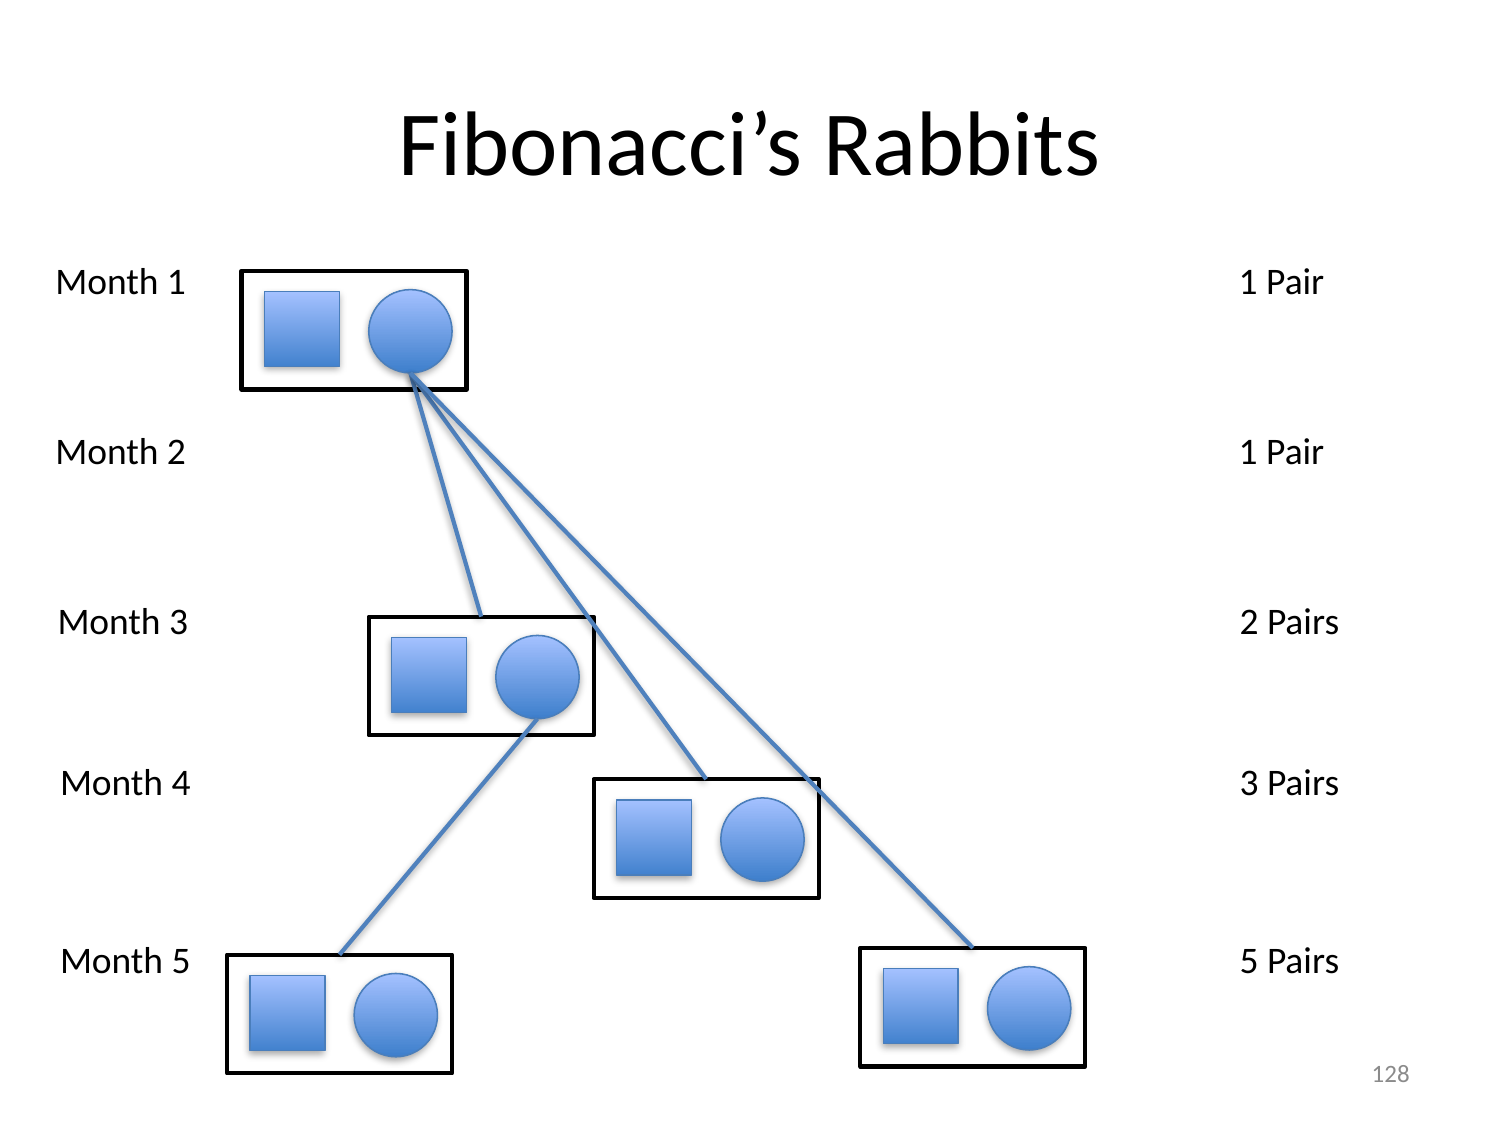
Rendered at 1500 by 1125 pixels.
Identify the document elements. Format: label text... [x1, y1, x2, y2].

text_box Month 4 [45, 750, 206, 811]
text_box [860, 947, 1086, 1067]
text_box Month 3 [42, 589, 204, 650]
slide_number 128 [1074, 1042, 1425, 1103]
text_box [226, 954, 453, 1074]
text_box Month 2 [40, 419, 202, 480]
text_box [339, 718, 538, 955]
text_box 2 Pairs [1224, 589, 1355, 650]
text_box 5 Pairs [1224, 929, 1355, 989]
text_box 1 Pair [1224, 419, 1340, 480]
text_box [368, 616, 404, 717]
text_box 3 Pairs [1224, 750, 1355, 811]
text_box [410, 372, 974, 949]
text_box Month 5 [45, 929, 206, 989]
text_box Month 1 [40, 249, 202, 310]
title Fibonacci’s Rabbits [75, 45, 1425, 233]
text_box 1 Pair [1224, 249, 1340, 310]
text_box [241, 270, 467, 390]
